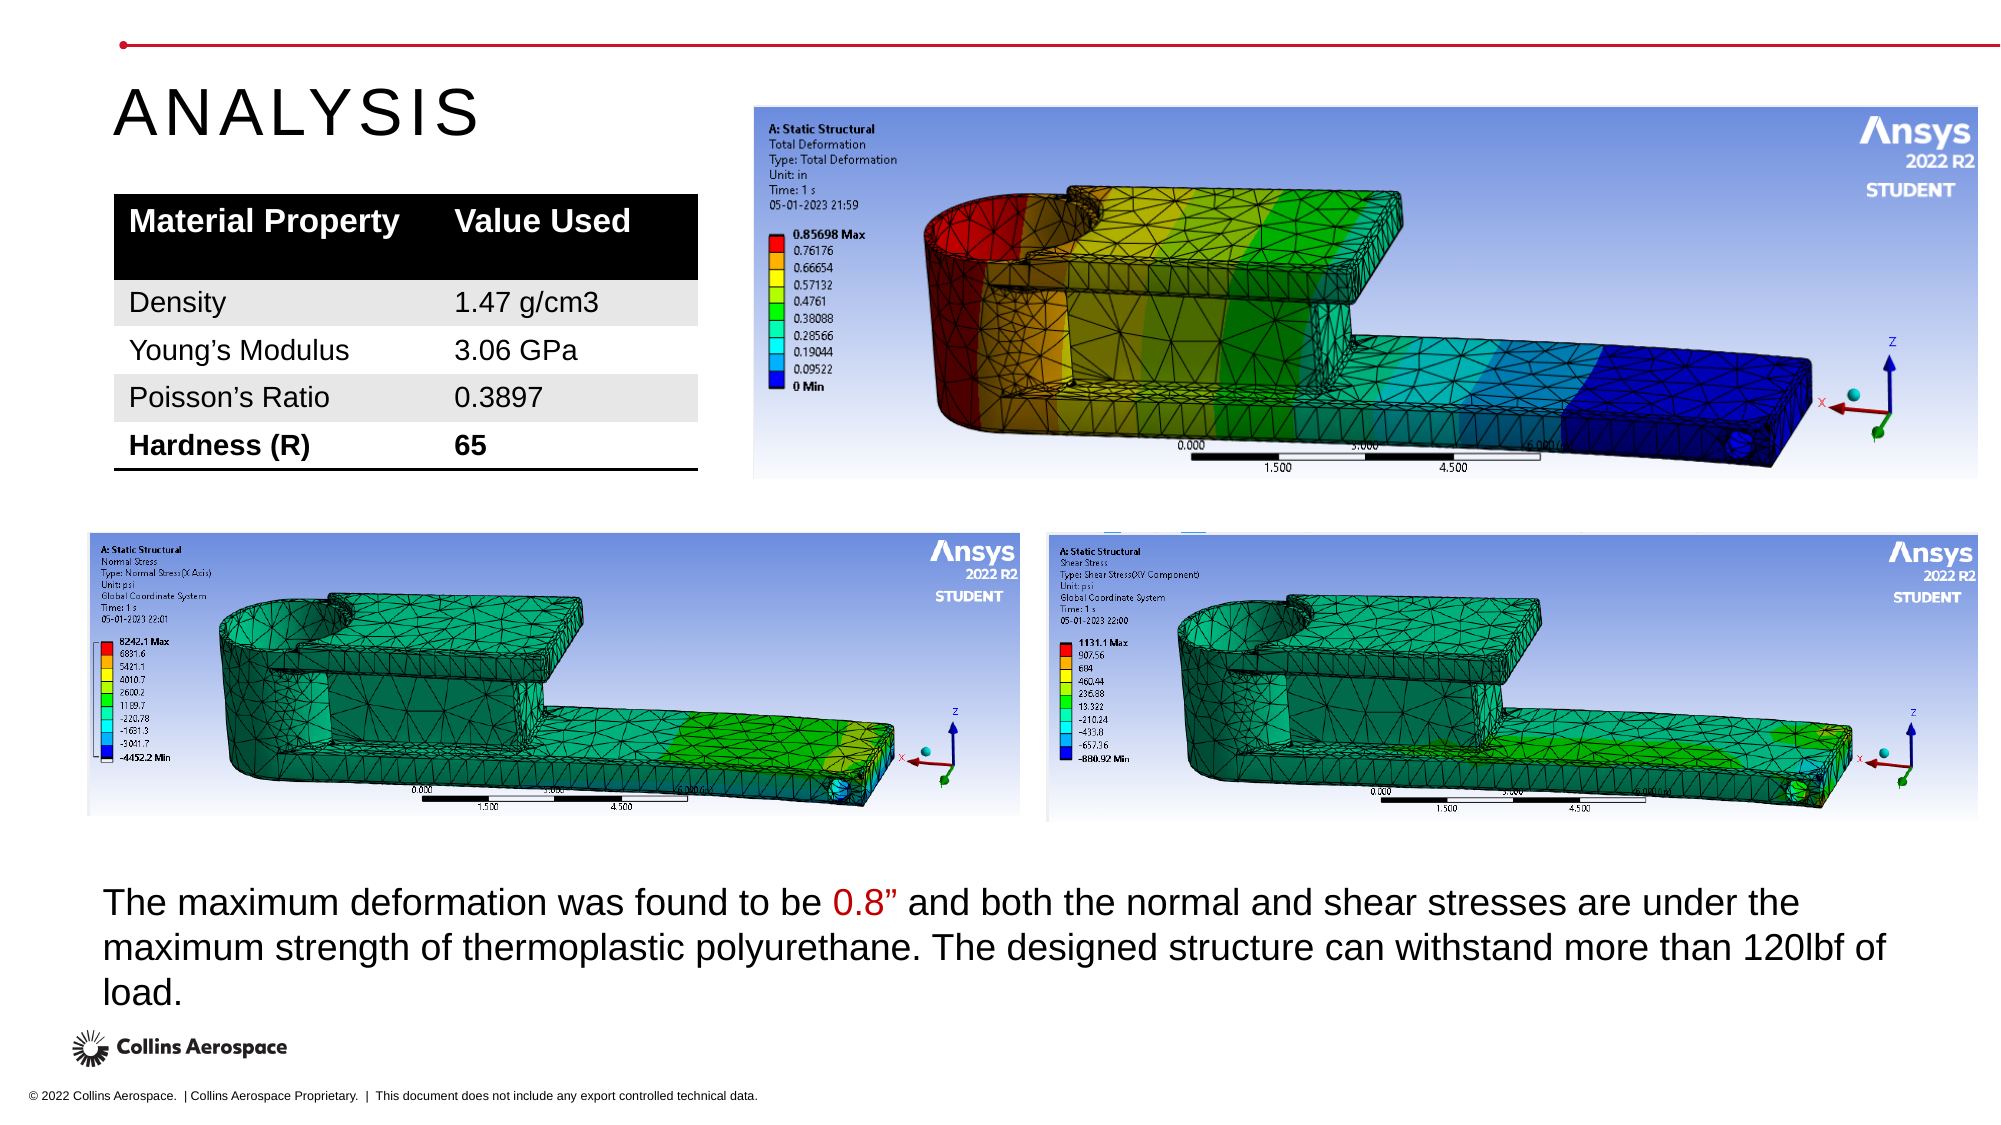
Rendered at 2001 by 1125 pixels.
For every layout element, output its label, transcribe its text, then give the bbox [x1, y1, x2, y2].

table_cell 1.47 g/cm3 [439, 280, 698, 326]
table_header Material Property [114, 197, 439, 276]
table_cell 0.3897 [439, 374, 698, 422]
table_cell Hardness (R) [114, 422, 439, 468]
table_cell Young’s Modulus [114, 326, 439, 374]
table_cell 65 [439, 422, 698, 468]
text_box The maximum deformation was found to be 0.8” and both the normal and shear stresses are under the maximum strength of thermoplastic polyurethane. The designed structure can withstand more than 120lbf of load. [87, 870, 1952, 1021]
picture [87, 532, 1020, 816]
footer © 2022 Collins Aerospace. | Collins Aerospace Proprietary. | This document does not include any export controlled technical data. [13, 1080, 1667, 1125]
title analysis [113, 84, 1888, 196]
table_cell Density [114, 280, 439, 326]
picture [753, 105, 1978, 479]
table_header Value Used [439, 197, 698, 276]
picture [72, 1030, 287, 1067]
table_cell Poisson’s Ratio [114, 374, 439, 422]
picture [1046, 532, 1978, 822]
table_cell 3.06 GPa [439, 326, 698, 374]
